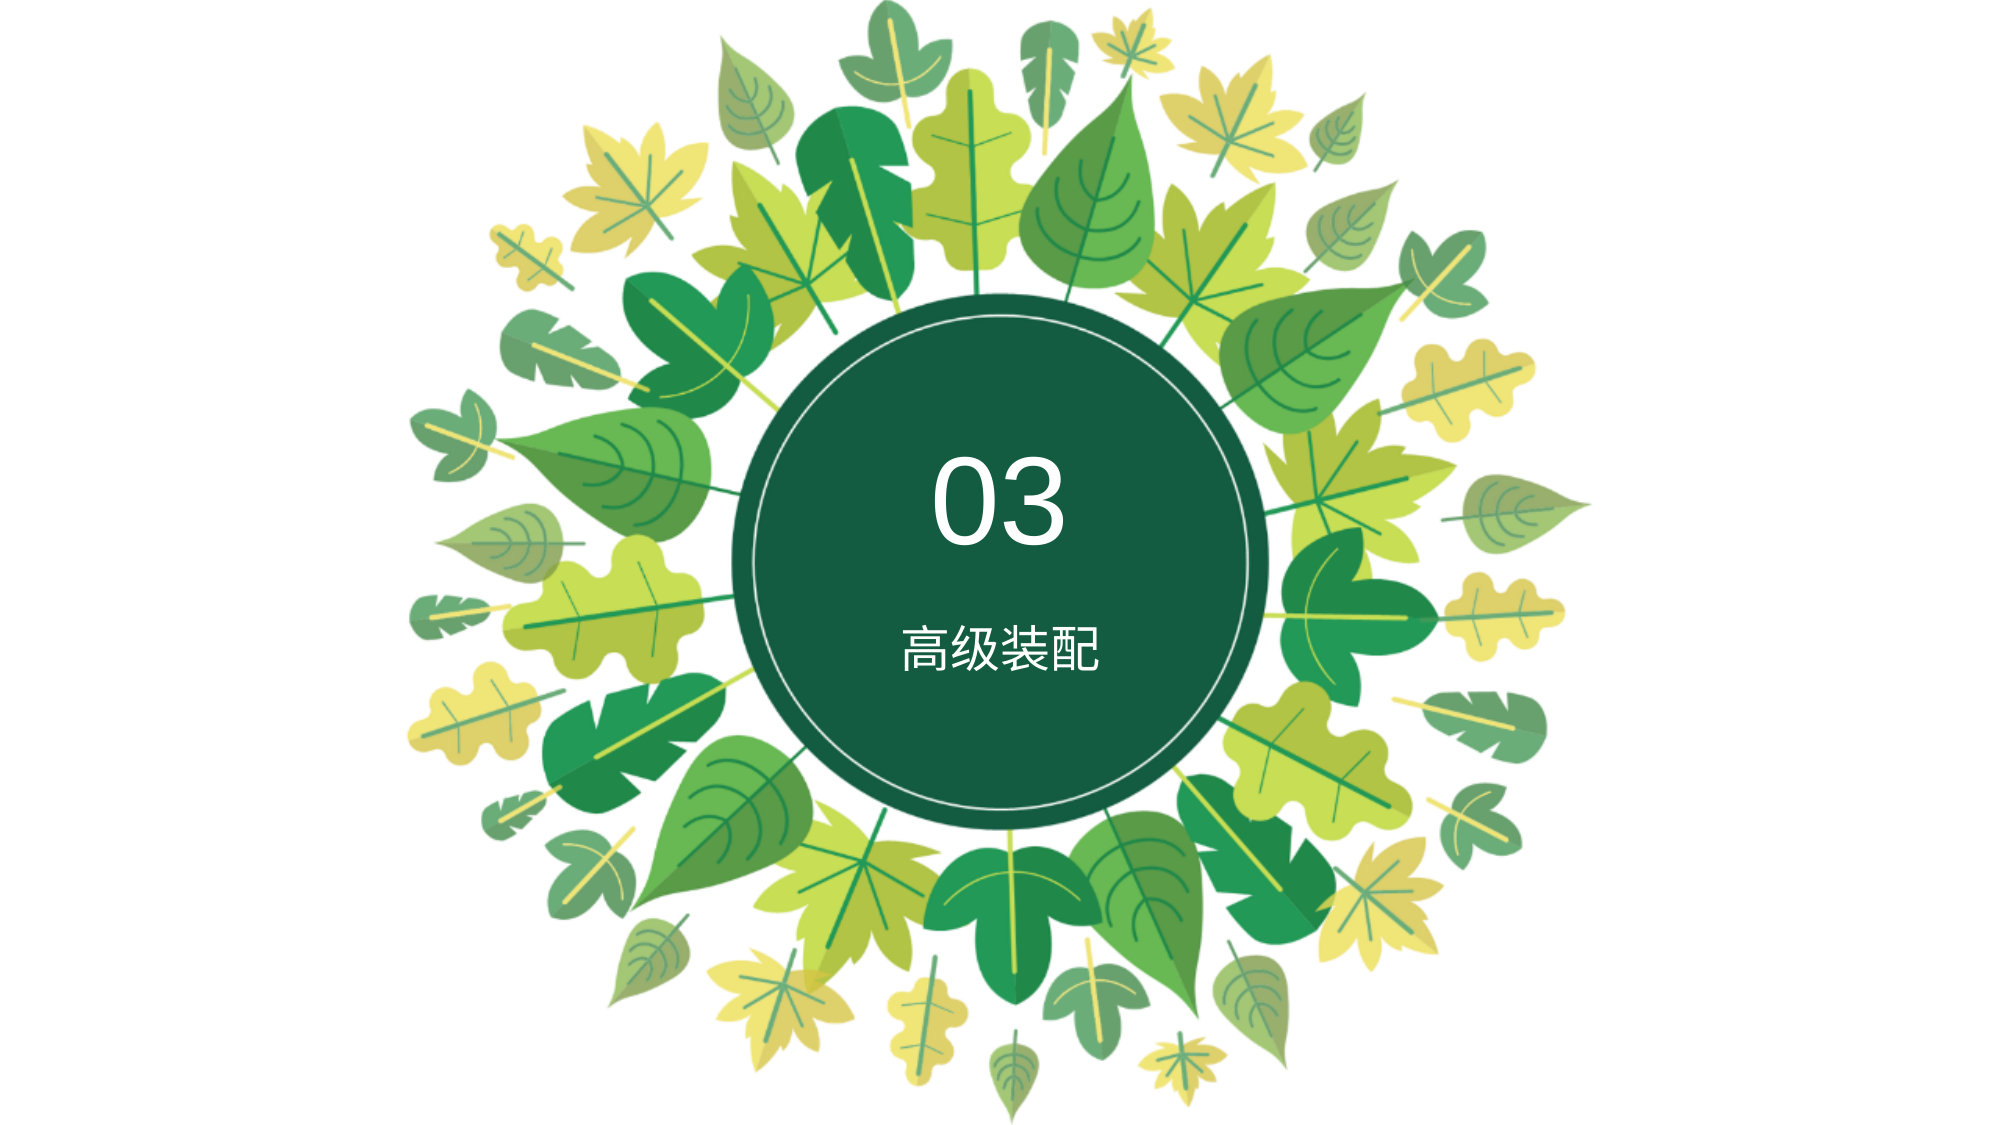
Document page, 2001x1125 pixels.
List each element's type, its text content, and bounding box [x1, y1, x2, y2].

picture [0, 0, 2001, 1125]
list 高级装配 [782, 613, 1218, 690]
title 03 [782, 410, 1218, 597]
